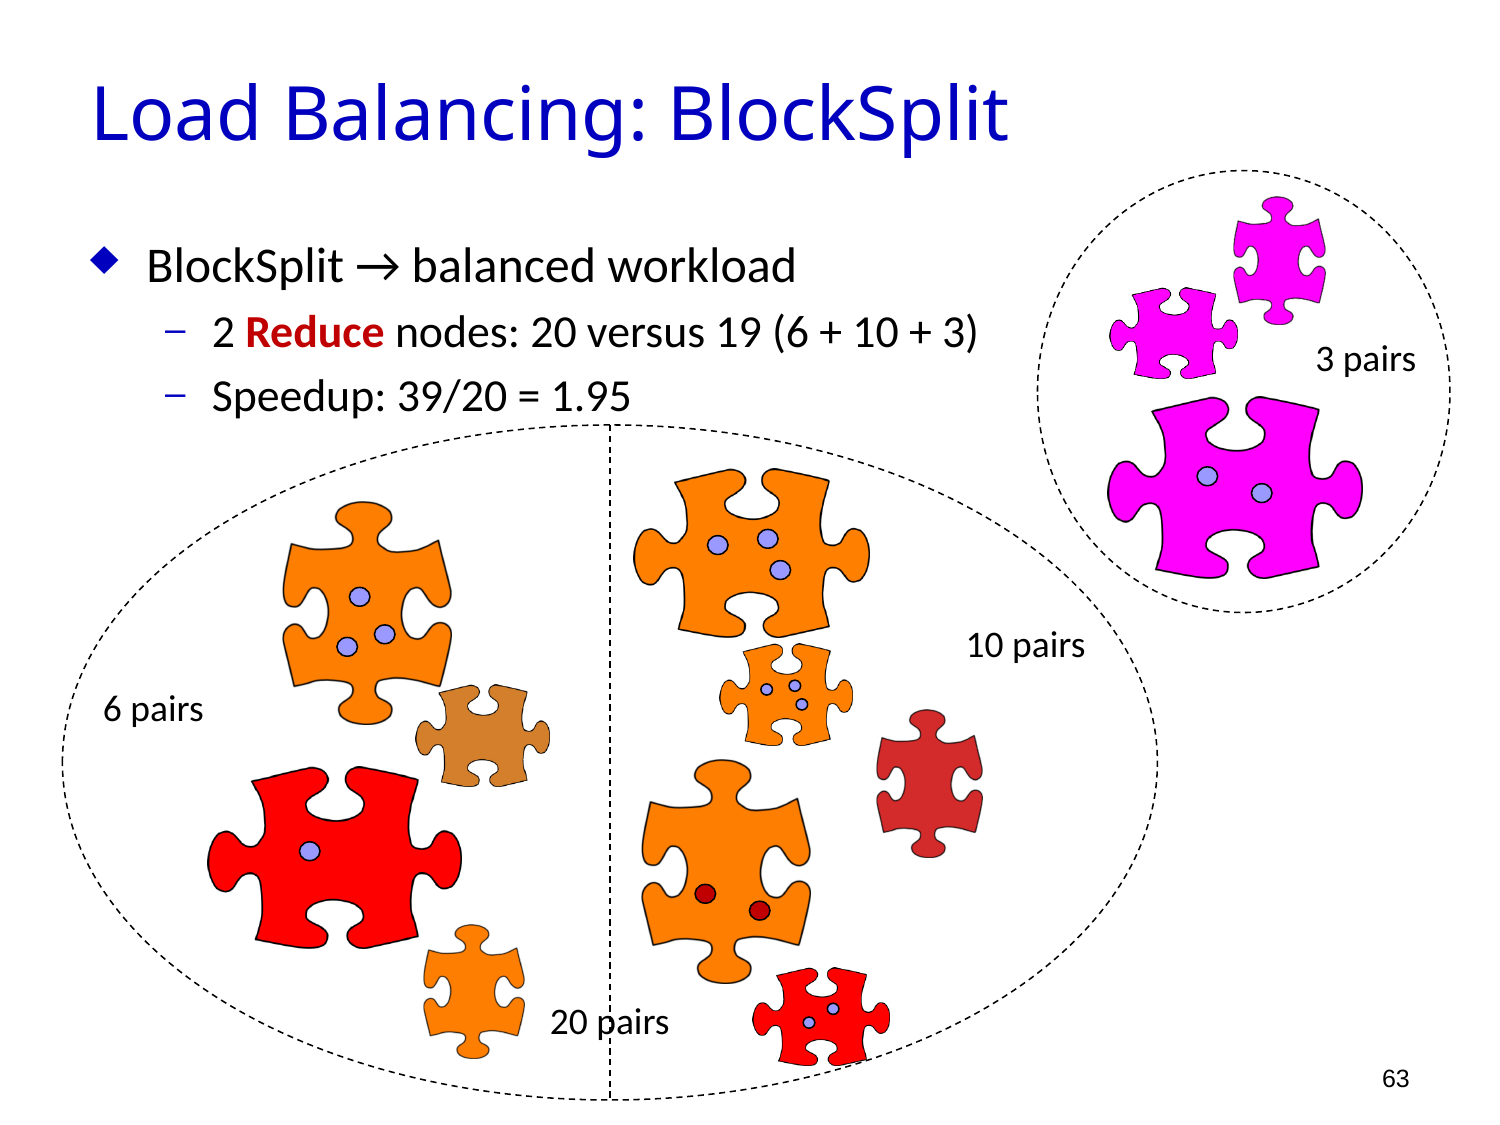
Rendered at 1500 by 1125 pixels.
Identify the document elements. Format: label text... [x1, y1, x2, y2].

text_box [751, 966, 890, 1067]
text_box 20 pairs [615, 989, 685, 1050]
text_box [615, 964, 817, 1100]
text_box 20 pairs [543, 989, 605, 1050]
text_box [62, 424, 609, 1100]
picture [1109, 214, 1344, 380]
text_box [719, 648, 853, 746]
text_box Consider value similarity [611, 792, 840, 963]
text_box 6 pairs [88, 676, 219, 737]
text_box [1147, 587, 1340, 613]
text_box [633, 468, 871, 639]
text_box 3 pairs [1300, 326, 1432, 387]
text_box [282, 500, 452, 726]
slide_number 63 [1074, 1025, 1425, 1100]
picture [855, 730, 1004, 837]
picture [406, 940, 542, 1043]
text_box [611, 424, 1158, 1051]
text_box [1107, 395, 1363, 580]
text_box 10 pairs [950, 612, 1101, 673]
picture [415, 684, 550, 787]
picture [614, 786, 839, 957]
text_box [694, 884, 771, 921]
list BlockSplit → balanced workload 2 Reduce nodes: 20 versus 19 (6 + 10 + 3) Speedup: 39/20 = 1.95 [74, 224, 1500, 963]
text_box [207, 766, 462, 949]
text_box [1037, 170, 1450, 569]
title Load Balancing: BlockSplit [74, 45, 1476, 176]
